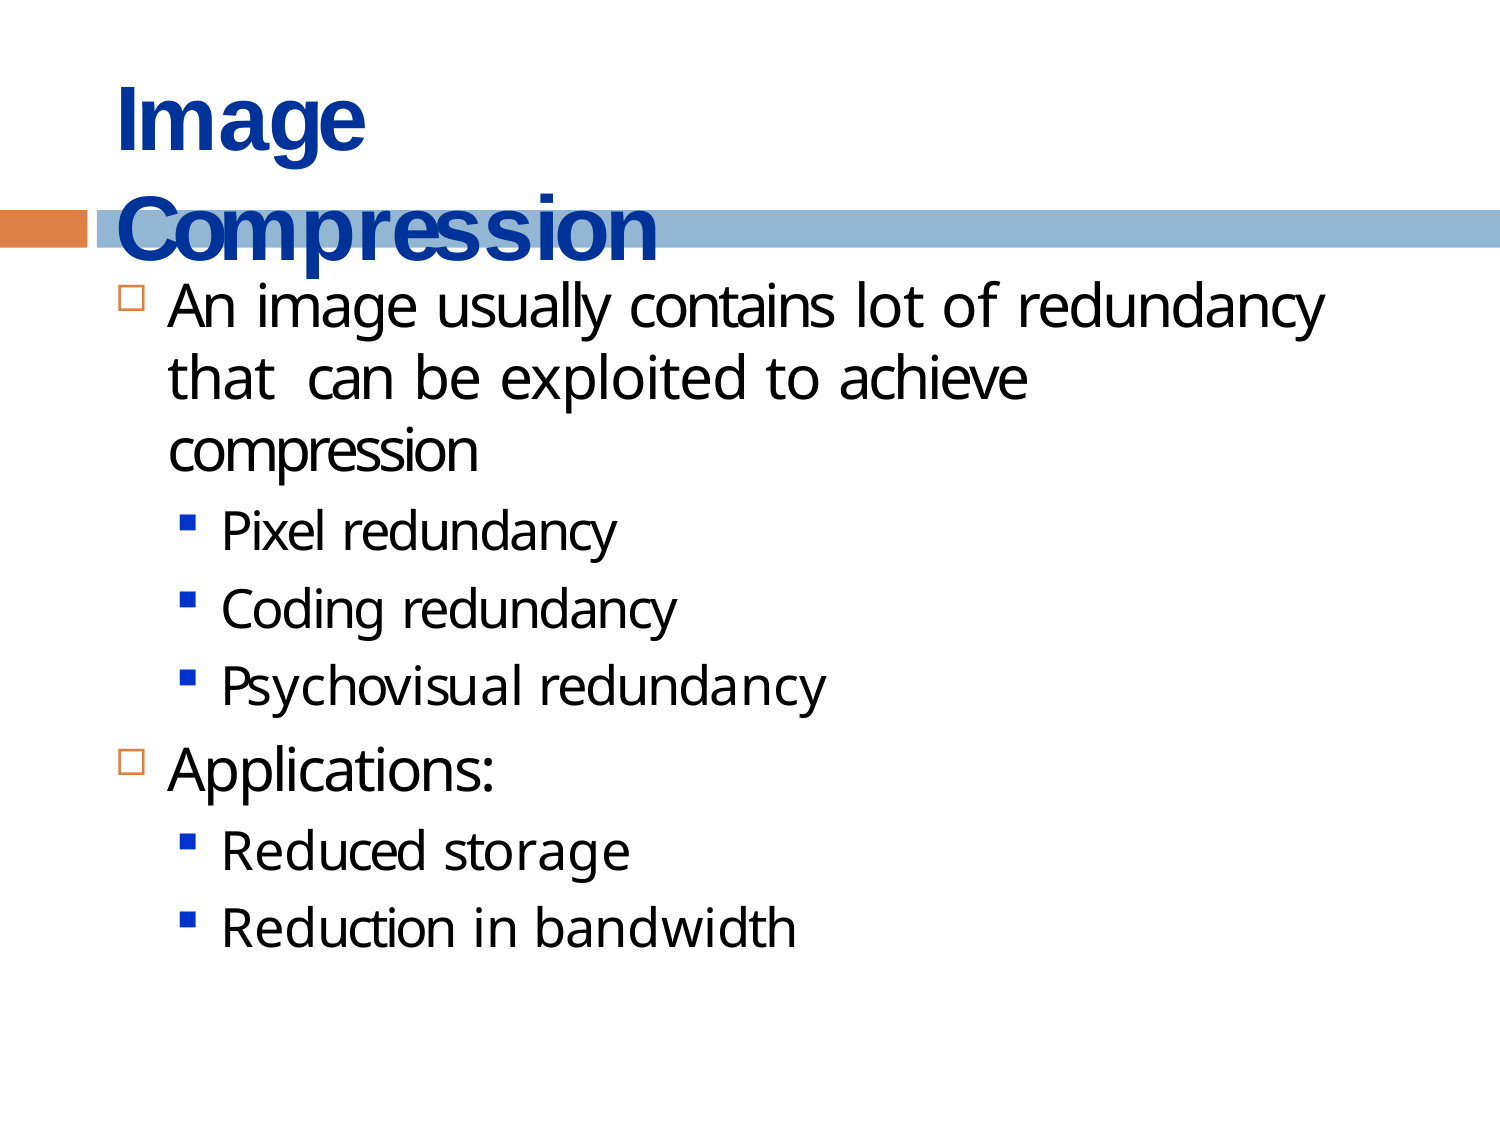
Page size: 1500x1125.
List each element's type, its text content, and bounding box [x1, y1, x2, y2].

title Image Compression [113, 56, 880, 264]
text_box An image usually contains lot of redundancy that can be exploited to achieve compression Pixel redundancy Coding redundancy Psychovisual redundancy Applications: Reduced storage Reduction in bandwidth [113, 264, 1341, 959]
